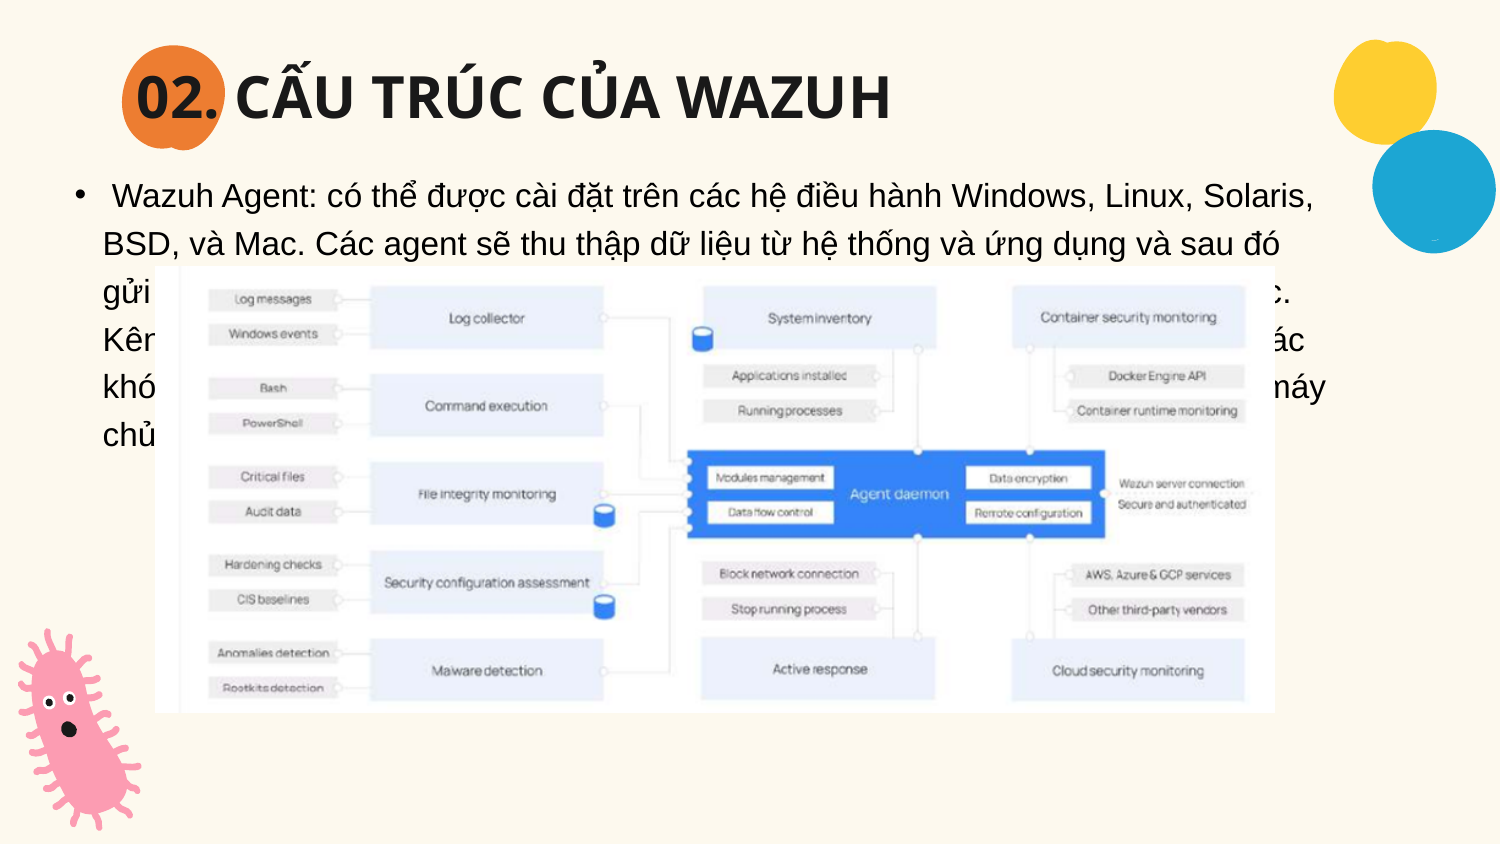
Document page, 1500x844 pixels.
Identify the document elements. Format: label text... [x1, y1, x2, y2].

title 02. CẤU TRÚC CỦA WAZUH [121, 50, 1388, 145]
text_box [1353, 39, 1437, 145]
text_box [146, 145, 200, 151]
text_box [22, 623, 130, 834]
text_box Wazuh Agent: có thể được cài đặt trên các hệ điều hành Windows, Linux, Solaris, BSD, và Mac. Các agent sẽ thu thập dữ liệu từ hệ thống và ứng dụng và sau đó gửi chúng đến Wazuh Server qua một kênh truyền đã được mã hóa và xác thực. Kênh truyền an toàn này sẽ được khởi tạo bởi một tiến trình đăng ký sử dụng các khóa duy nhất với mỗi agent. Các agent có thể được sử dụng để giám sát các máy chủ vật lý, các máy ảo và cloud instance (Amazon AWS, Azure, Google Cloud). [17, 151, 1355, 746]
picture [154, 266, 1275, 713]
text_box [1372, 129, 1496, 254]
text_box [152, 45, 196, 50]
